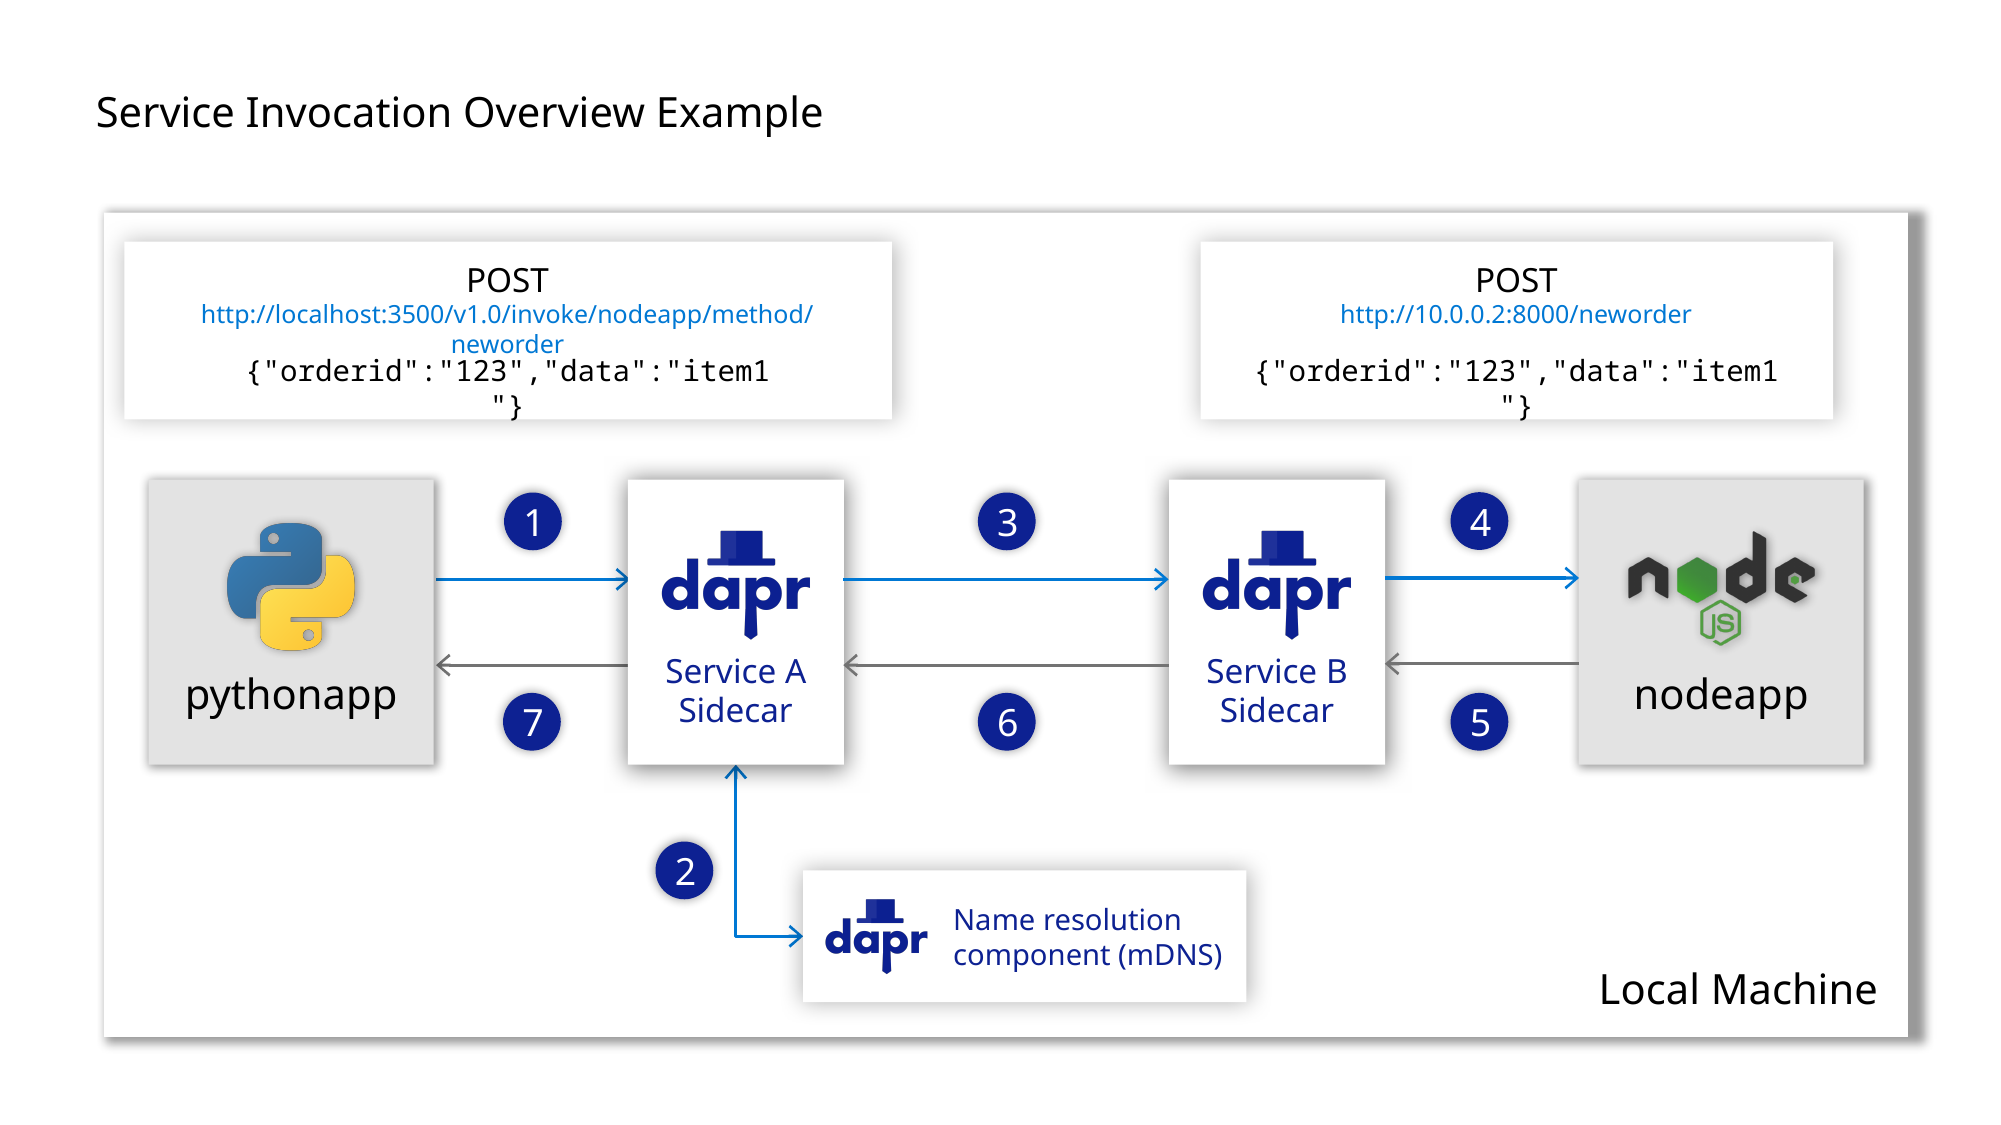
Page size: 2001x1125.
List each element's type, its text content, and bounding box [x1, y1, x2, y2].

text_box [802, 870, 1247, 1003]
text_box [435, 579, 627, 666]
text_box Local Machine [104, 212, 1908, 1037]
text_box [627, 479, 845, 765]
text_box 3 [977, 492, 1036, 551]
picture [1596, 495, 1846, 683]
text_box 4 [1450, 492, 1509, 550]
text_box 5 [1450, 692, 1509, 751]
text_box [843, 579, 1169, 666]
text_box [1384, 577, 1580, 665]
text_box nodeapp [1578, 479, 1864, 765]
text_box 1 [504, 492, 562, 551]
picture [227, 523, 356, 651]
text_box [683, 816, 856, 885]
text_box 6 [977, 692, 1036, 751]
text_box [124, 241, 893, 420]
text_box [1168, 479, 1386, 765]
text_box 2 [655, 841, 710, 900]
text_box pythonapp [148, 479, 434, 765]
title Service Invocation Overview Example [95, 75, 1000, 137]
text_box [1200, 241, 1834, 420]
text_box 7 [503, 692, 561, 751]
